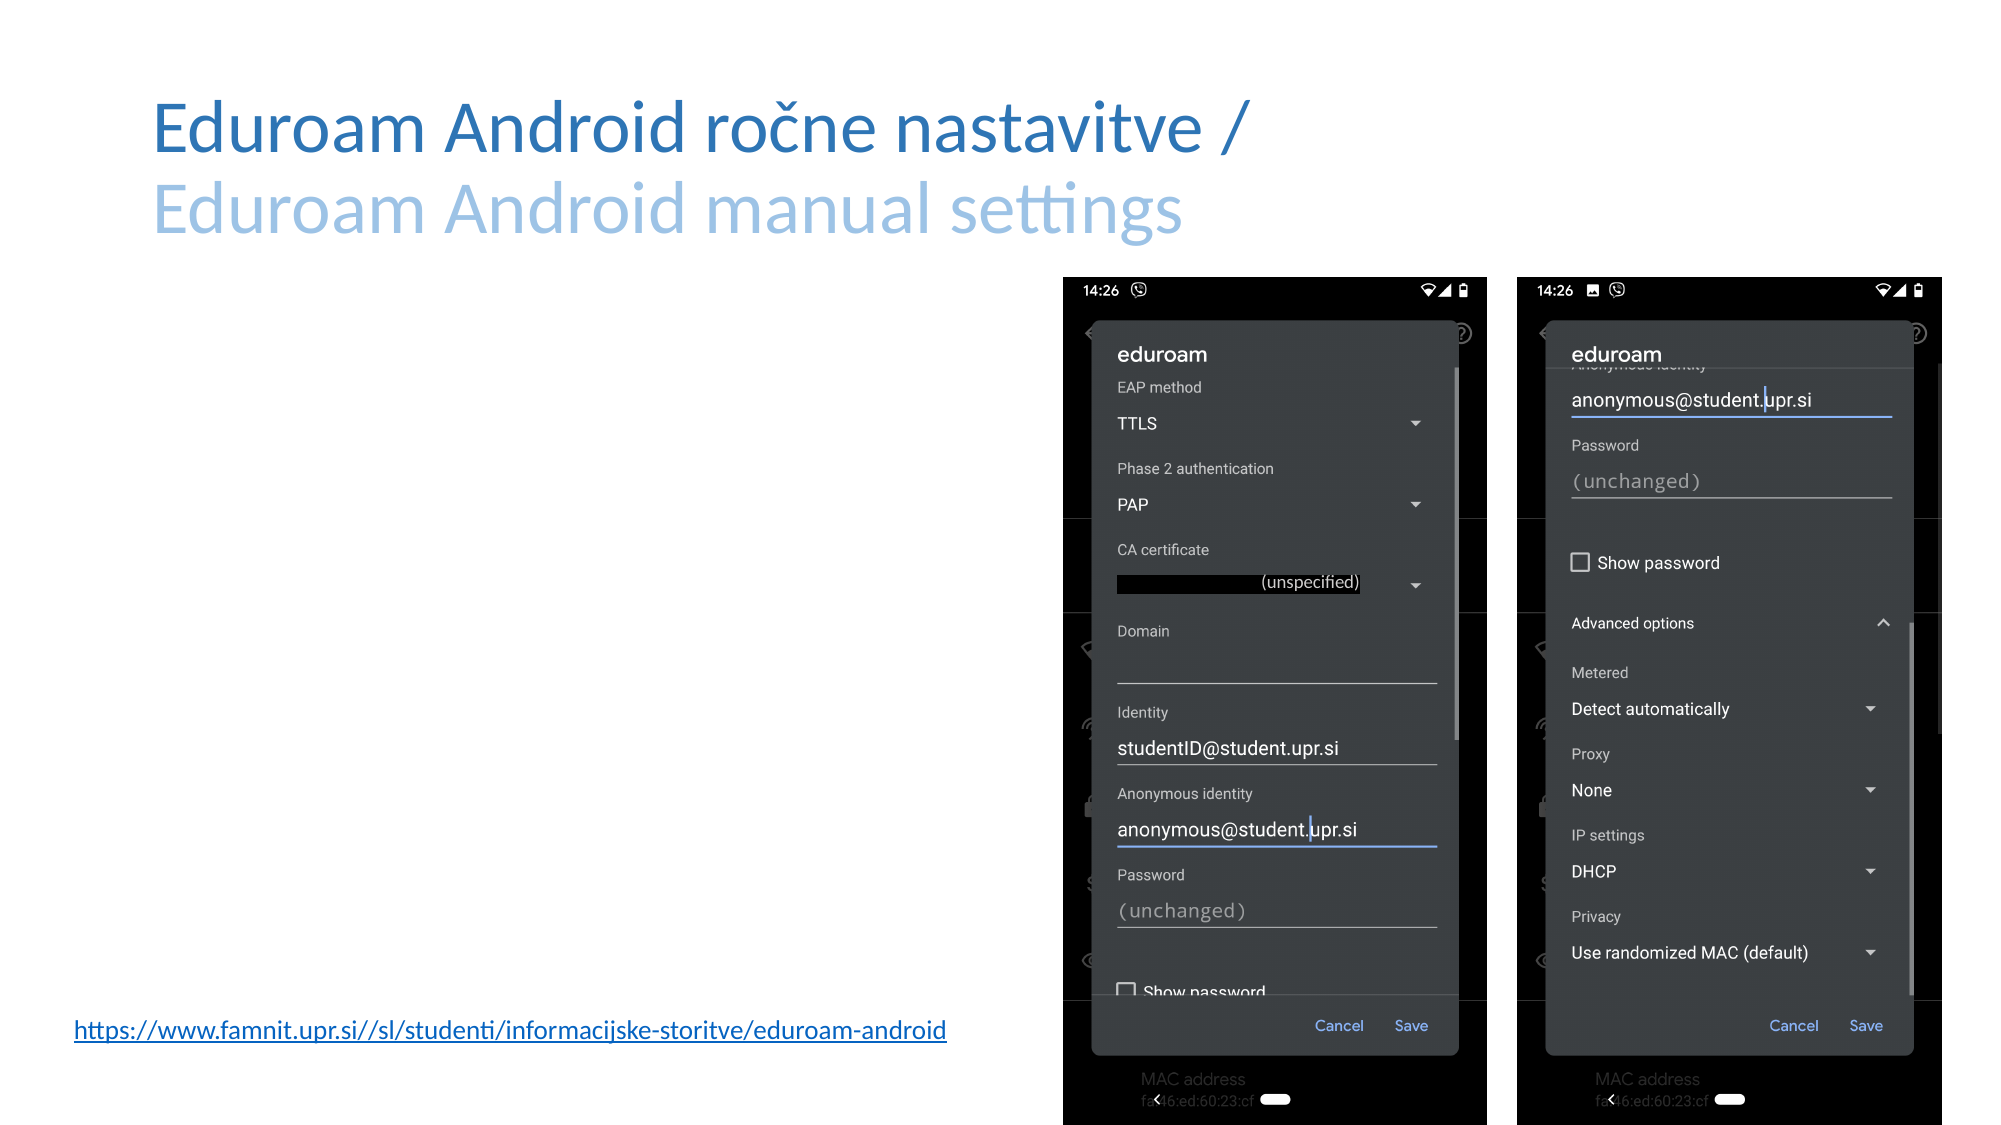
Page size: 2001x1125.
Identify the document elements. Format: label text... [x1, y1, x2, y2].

picture [1517, 276, 1942, 1125]
picture [1062, 276, 1488, 1125]
text_box https://www.famnit.upr.si//sl/studenti/informacijske-storitve/eduroam-android [58, 1004, 974, 1052]
title Eduroam Android ročne nastavitve / Eduroam Android manual settings [137, 59, 1863, 278]
